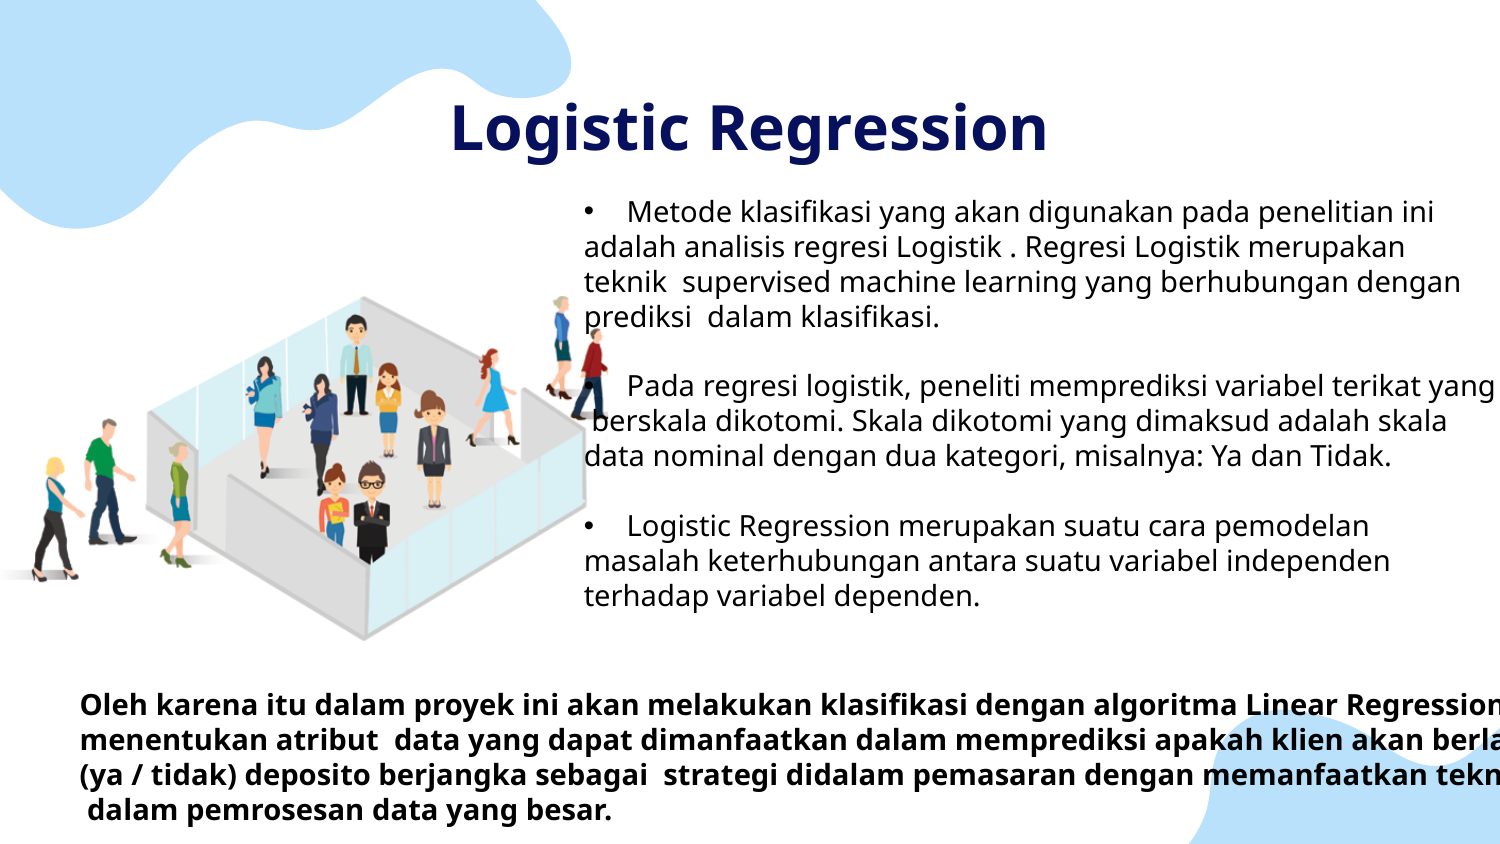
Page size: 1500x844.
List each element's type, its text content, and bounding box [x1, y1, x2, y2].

title Logistic Regression [75, 72, 1425, 167]
picture [0, 244, 609, 682]
text_box Metode klasifikasi yang akan digunakan pada penelitian ini adalah analisis regresi Logistik . Regresi Logistik merupakan teknik supervised machine learning yang berhubungan dengan prediksi dalam klasifikasi. Pada regresi logistik, peneliti memprediksi variabel terikat yang berskala dikotomi. Skala dikotomi yang dimaksud adalah skala data nominal dengan dua kategori, misalnya: Ya dan Tidak. Logistic Regression merupakan suatu cara pemodelan masalah keterhubungan antara suatu variabel independen terhadap variabel dependen. [568, 185, 1500, 655]
text_box Oleh karena itu dalam proyek ini akan melakukan klasifikasi dengan algoritma Linear Regression untuk menentukan atribut data yang dapat dimanfaatkan dalam memprediksi apakah klien akan berlangganan (ya / tidak) deposito berjangka sebagai strategi didalam pemasaran dengan memanfaatkan teknologi dalam pemrosesan data yang besar. [64, 678, 1500, 844]
